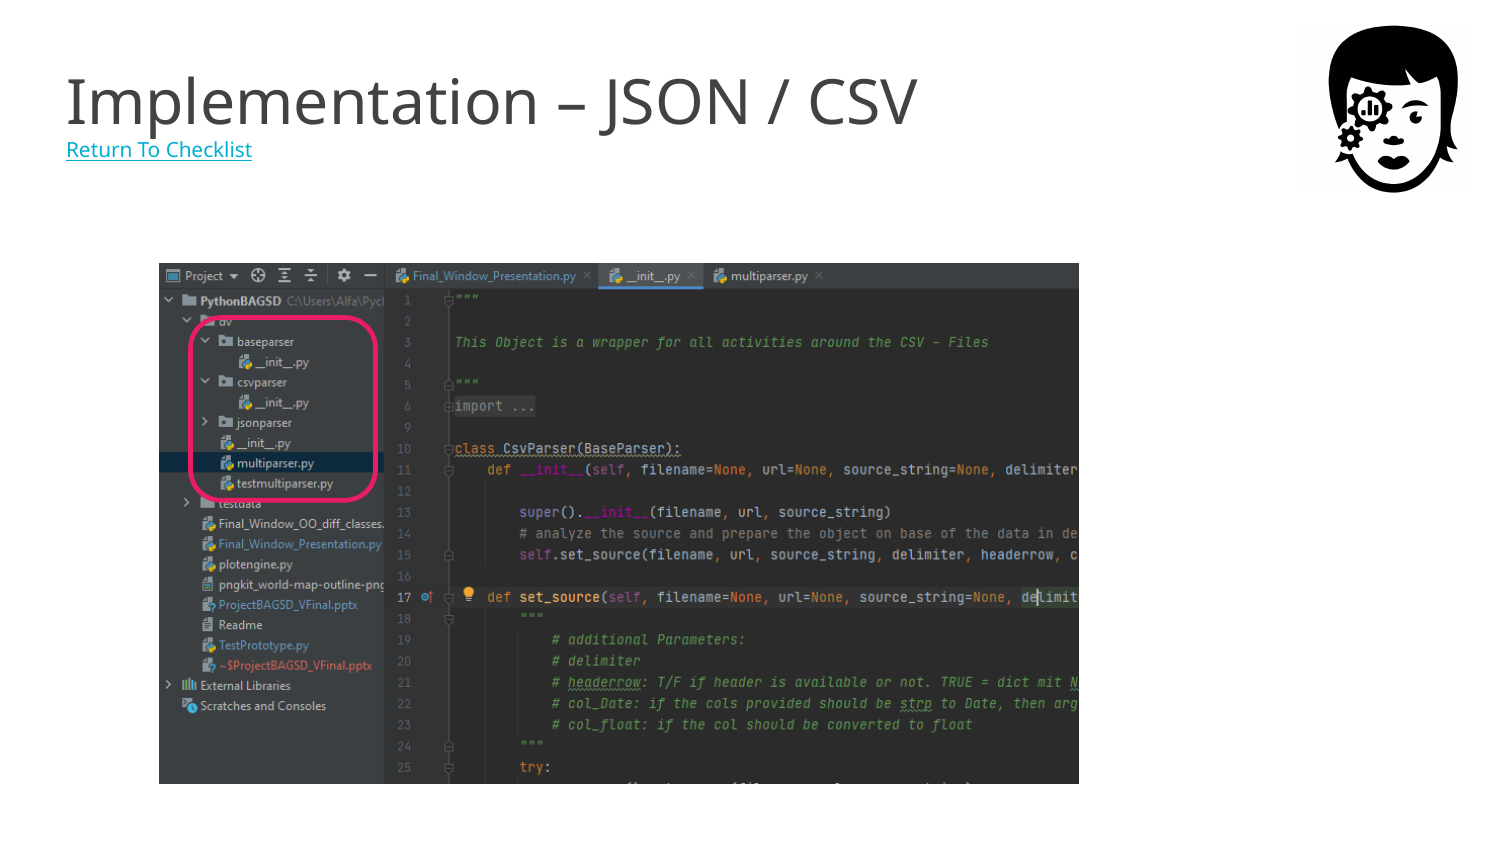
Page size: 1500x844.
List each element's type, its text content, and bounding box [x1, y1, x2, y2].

picture [159, 263, 1079, 784]
picture [1301, 25, 1470, 194]
title Implementation – JSON / CSV Return To Checklist [51, 59, 1295, 181]
